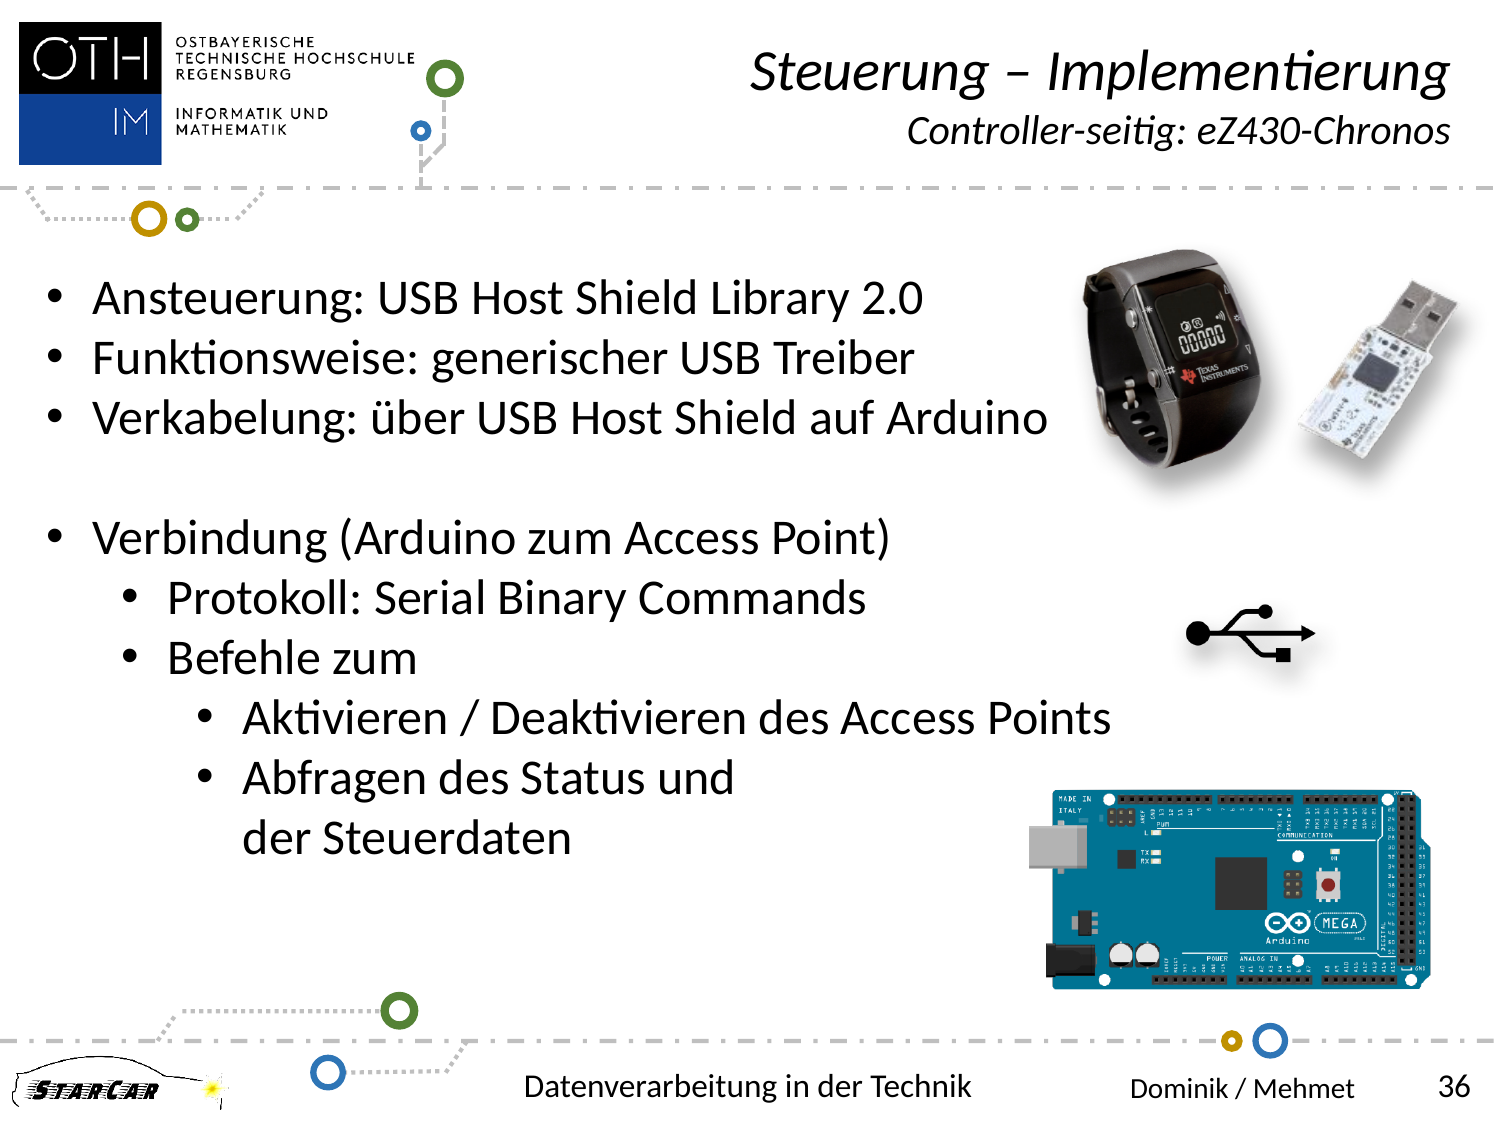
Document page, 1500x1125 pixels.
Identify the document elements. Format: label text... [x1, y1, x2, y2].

footer Datenverarbeitung in der Technik [0, 1042, 1497, 1125]
picture [1027, 219, 1464, 495]
picture [1025, 782, 1434, 992]
picture [1182, 600, 1319, 666]
picture [417, 127, 424, 134]
text_box Dominik / Mehmet [1115, 1062, 1416, 1113]
list Steuerung – Implementierung Controller-seitig: eZ430-Chronos [478, 21, 1452, 164]
list Ansteuerung: USB Host Shield Library 2.0 Funktionsweise: generischer USB Treiber Verkabelung: über USB Host Shield auf Arduino Verbindung (Arduino zum Access Point) Protokoll: Serial Binary Commands Befehle zum Aktivieren / Deaktivieren des Access Points Abfragen des Status und der Steuerdaten [46, 264, 1452, 992]
picture [19, 22, 428, 165]
